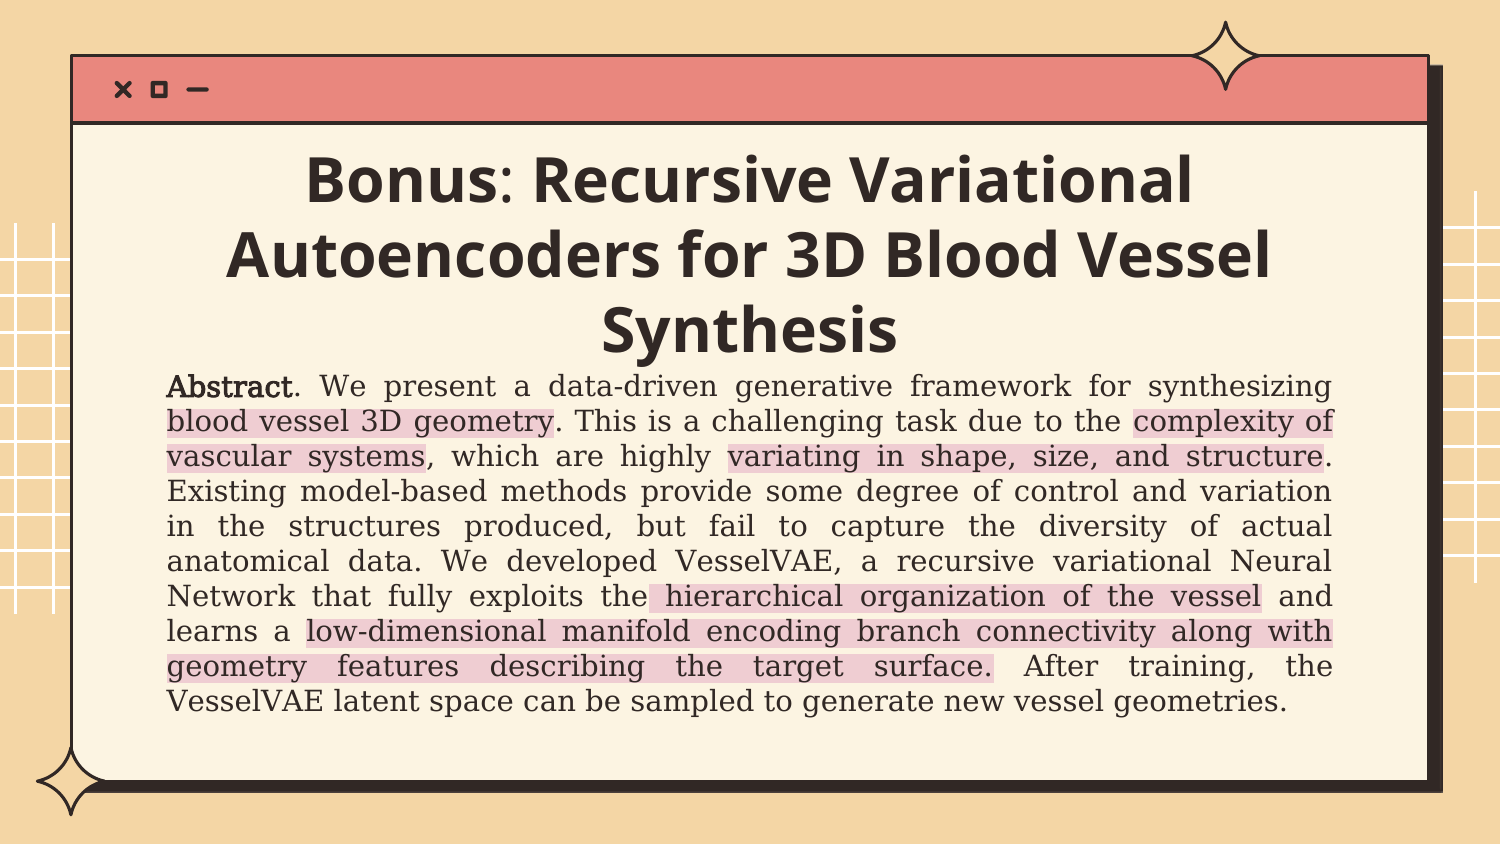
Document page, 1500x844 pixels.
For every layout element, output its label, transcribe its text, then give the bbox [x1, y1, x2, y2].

title Bonus: Recursive Variational Autoencoders for 3D Blood Vessel Synthesis [124, 182, 1376, 323]
text_box Abstract. We present a data-driven generative framework for synthesizing blood vessel 3D geometry. This is a challenging task due to the complexity of vascular systems, which are highly variating in shape, size, and structure. Existing model-based methods provide some degree of control and variation in the structures produced, but fail to capture the diversity of actual anatomical data. We developed VesselVAE, a recursive variational Neural Network that fully exploits the hierarchical organization of the vessel and learns a low-dimensional manifold encoding branch connectivity along with geometry features describing the target surface. After training, the VesselVAE latent space can be sampled to generate new vessel geometries. [151, 378, 1349, 707]
